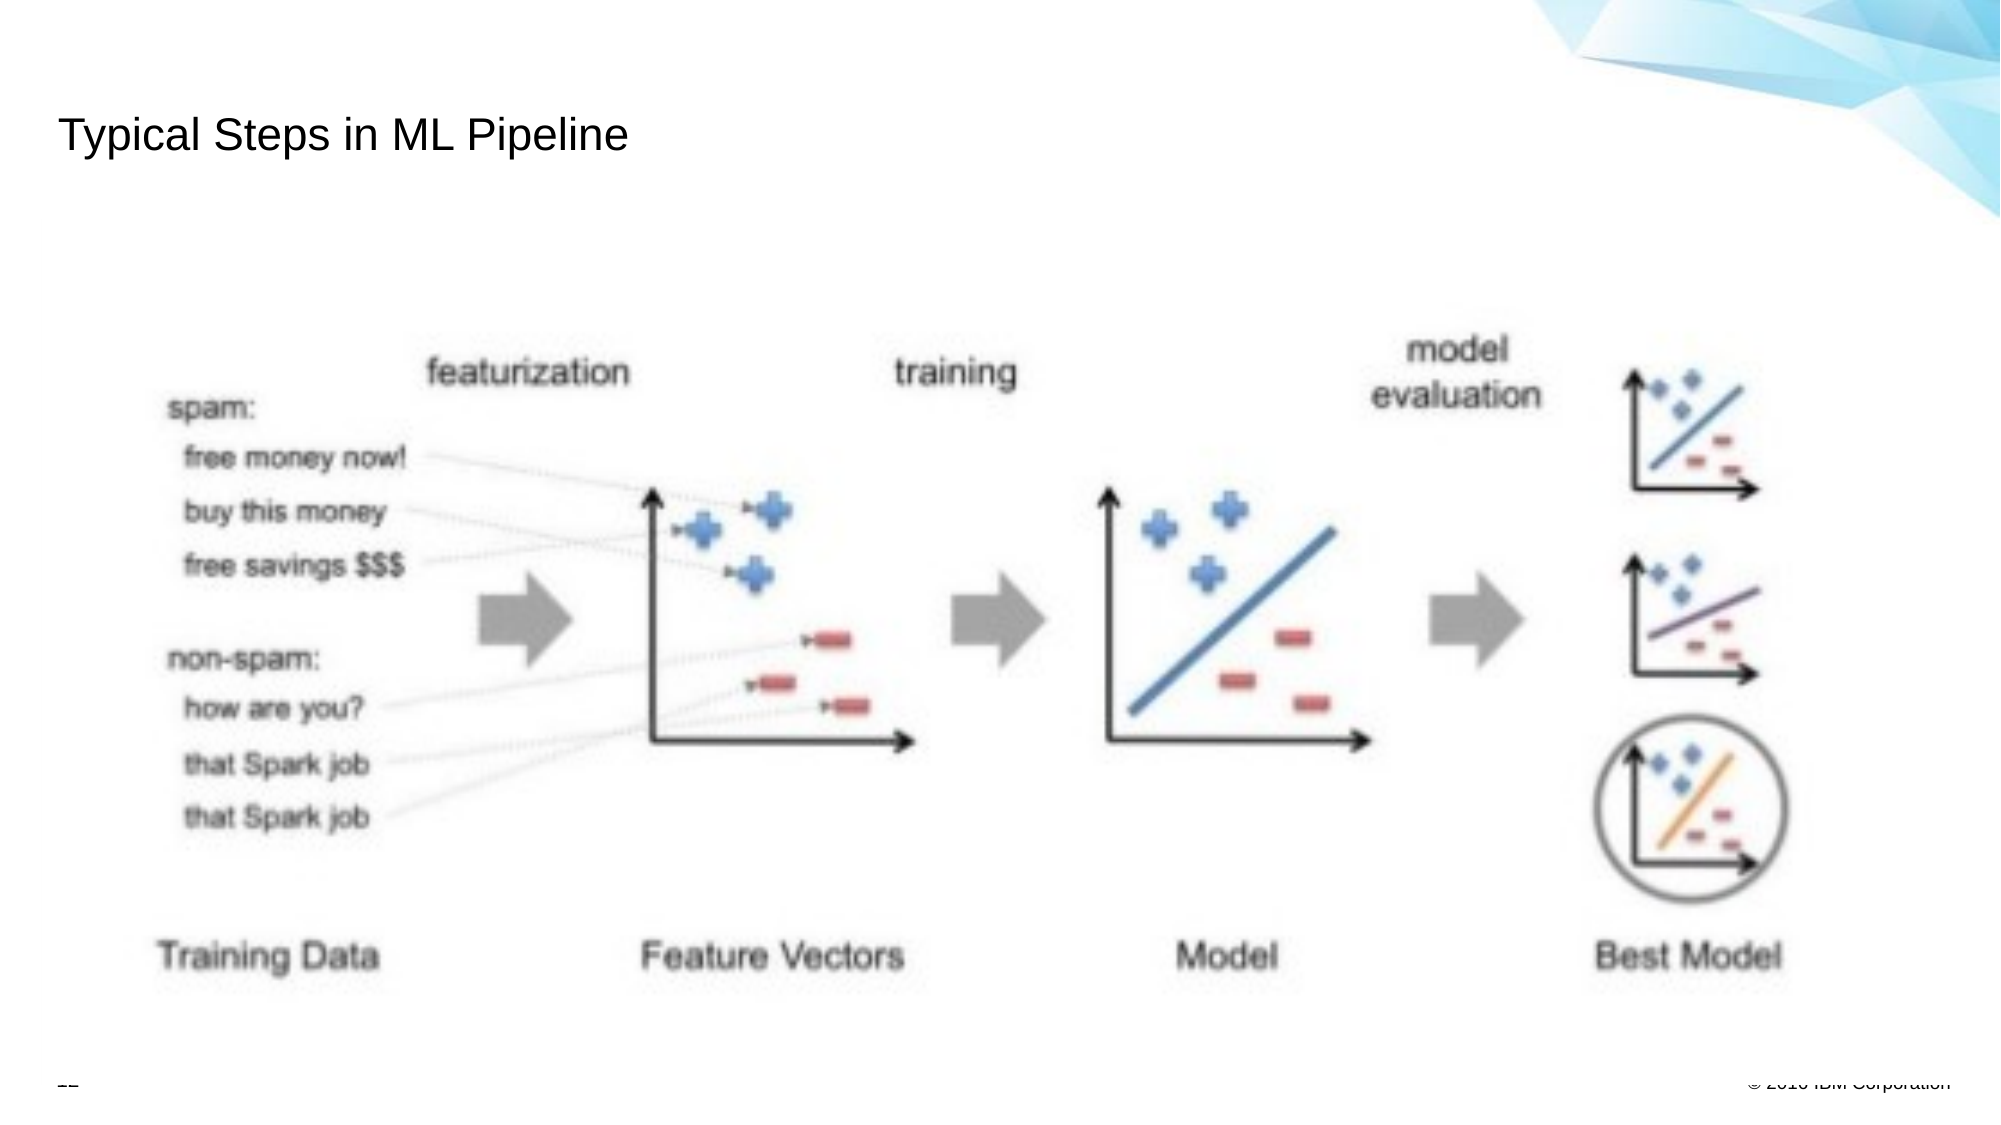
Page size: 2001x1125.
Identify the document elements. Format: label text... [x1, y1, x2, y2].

title Typical Steps in ML Pipeline [57, 97, 1928, 184]
picture [0, 0, 2000, 1125]
